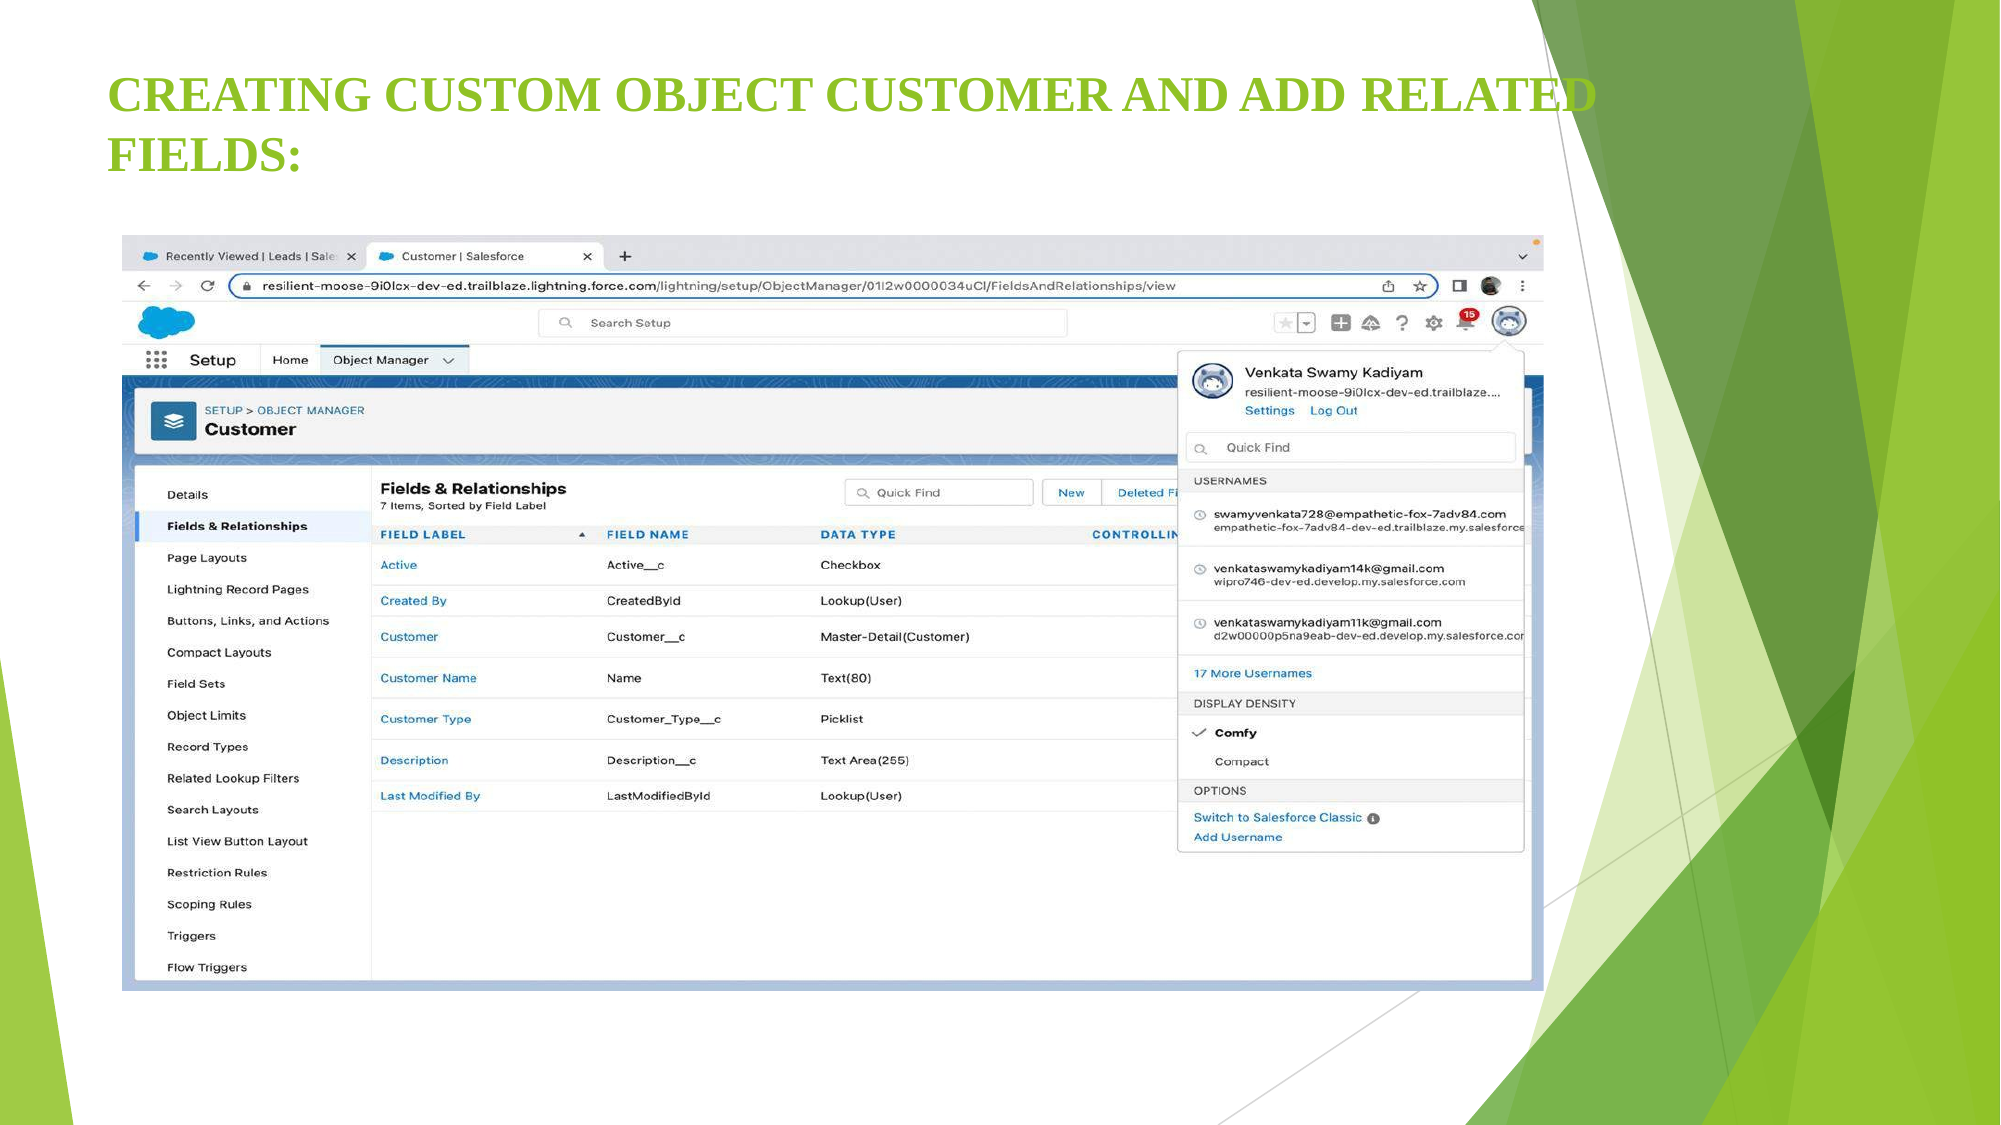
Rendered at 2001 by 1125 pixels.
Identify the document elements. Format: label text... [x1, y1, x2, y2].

title CREATING CUSTOM OBJECT CUSTOMER AND ADD RELATED FIELDS: [105, 59, 1621, 250]
text_box [122, 235, 1544, 991]
